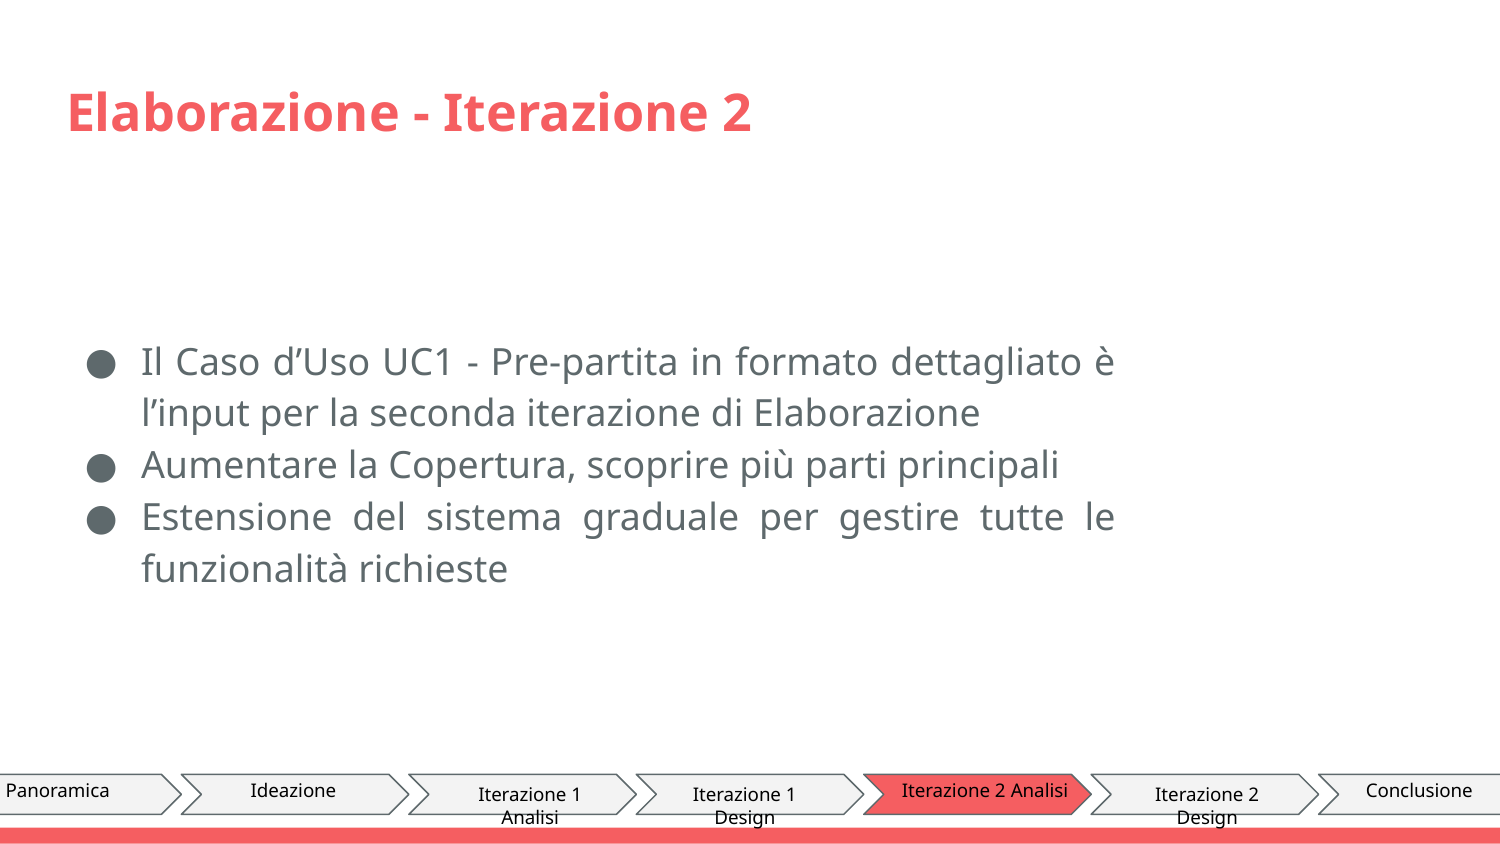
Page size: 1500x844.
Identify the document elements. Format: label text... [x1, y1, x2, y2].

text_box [0, 767, 1500, 822]
title Elaborazione - Iterazione 2 [51, 64, 1449, 175]
list Il Caso d’Uso UC1 - Pre-partita in formato dettagliato è l’input per la seconda iterazione di Elaborazione Aumentare la Copertura, scoprire più parti principali Estensione del sistema graduale per gestire tutte le funzionalità richieste [51, 246, 1132, 750]
